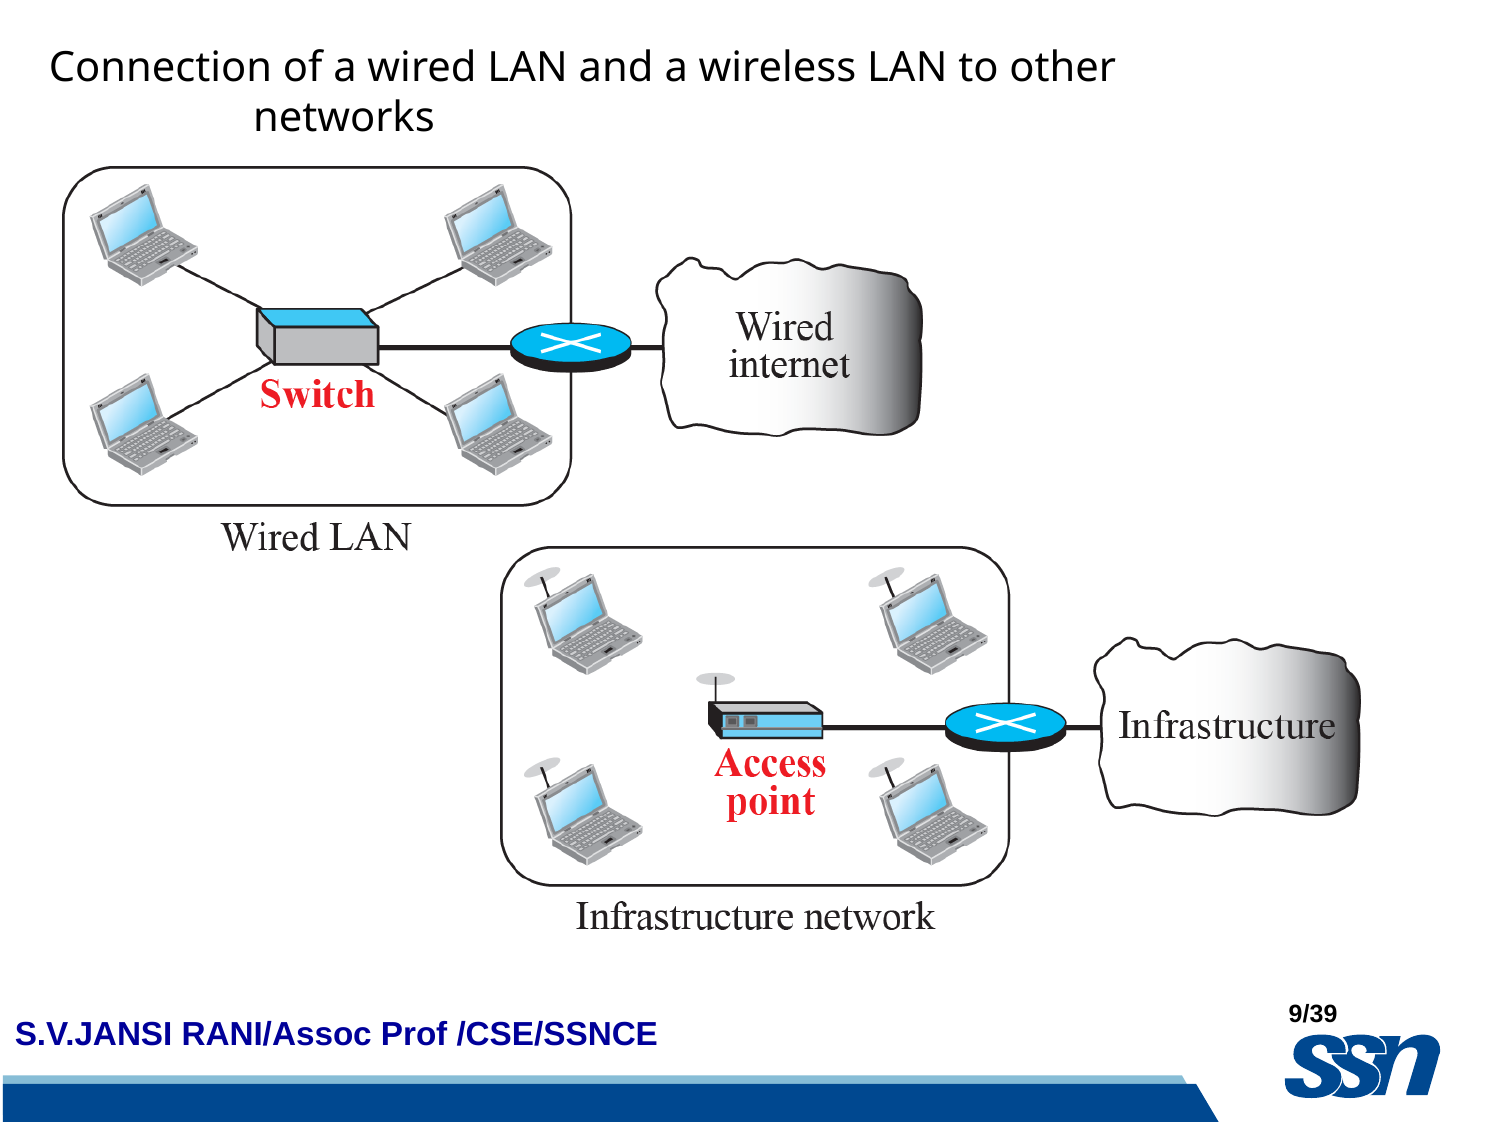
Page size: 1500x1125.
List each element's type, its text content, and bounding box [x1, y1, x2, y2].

text_box Connection of a wired LAN and a wireless LAN to other networks [12, 32, 1488, 148]
picture [62, 166, 1362, 942]
